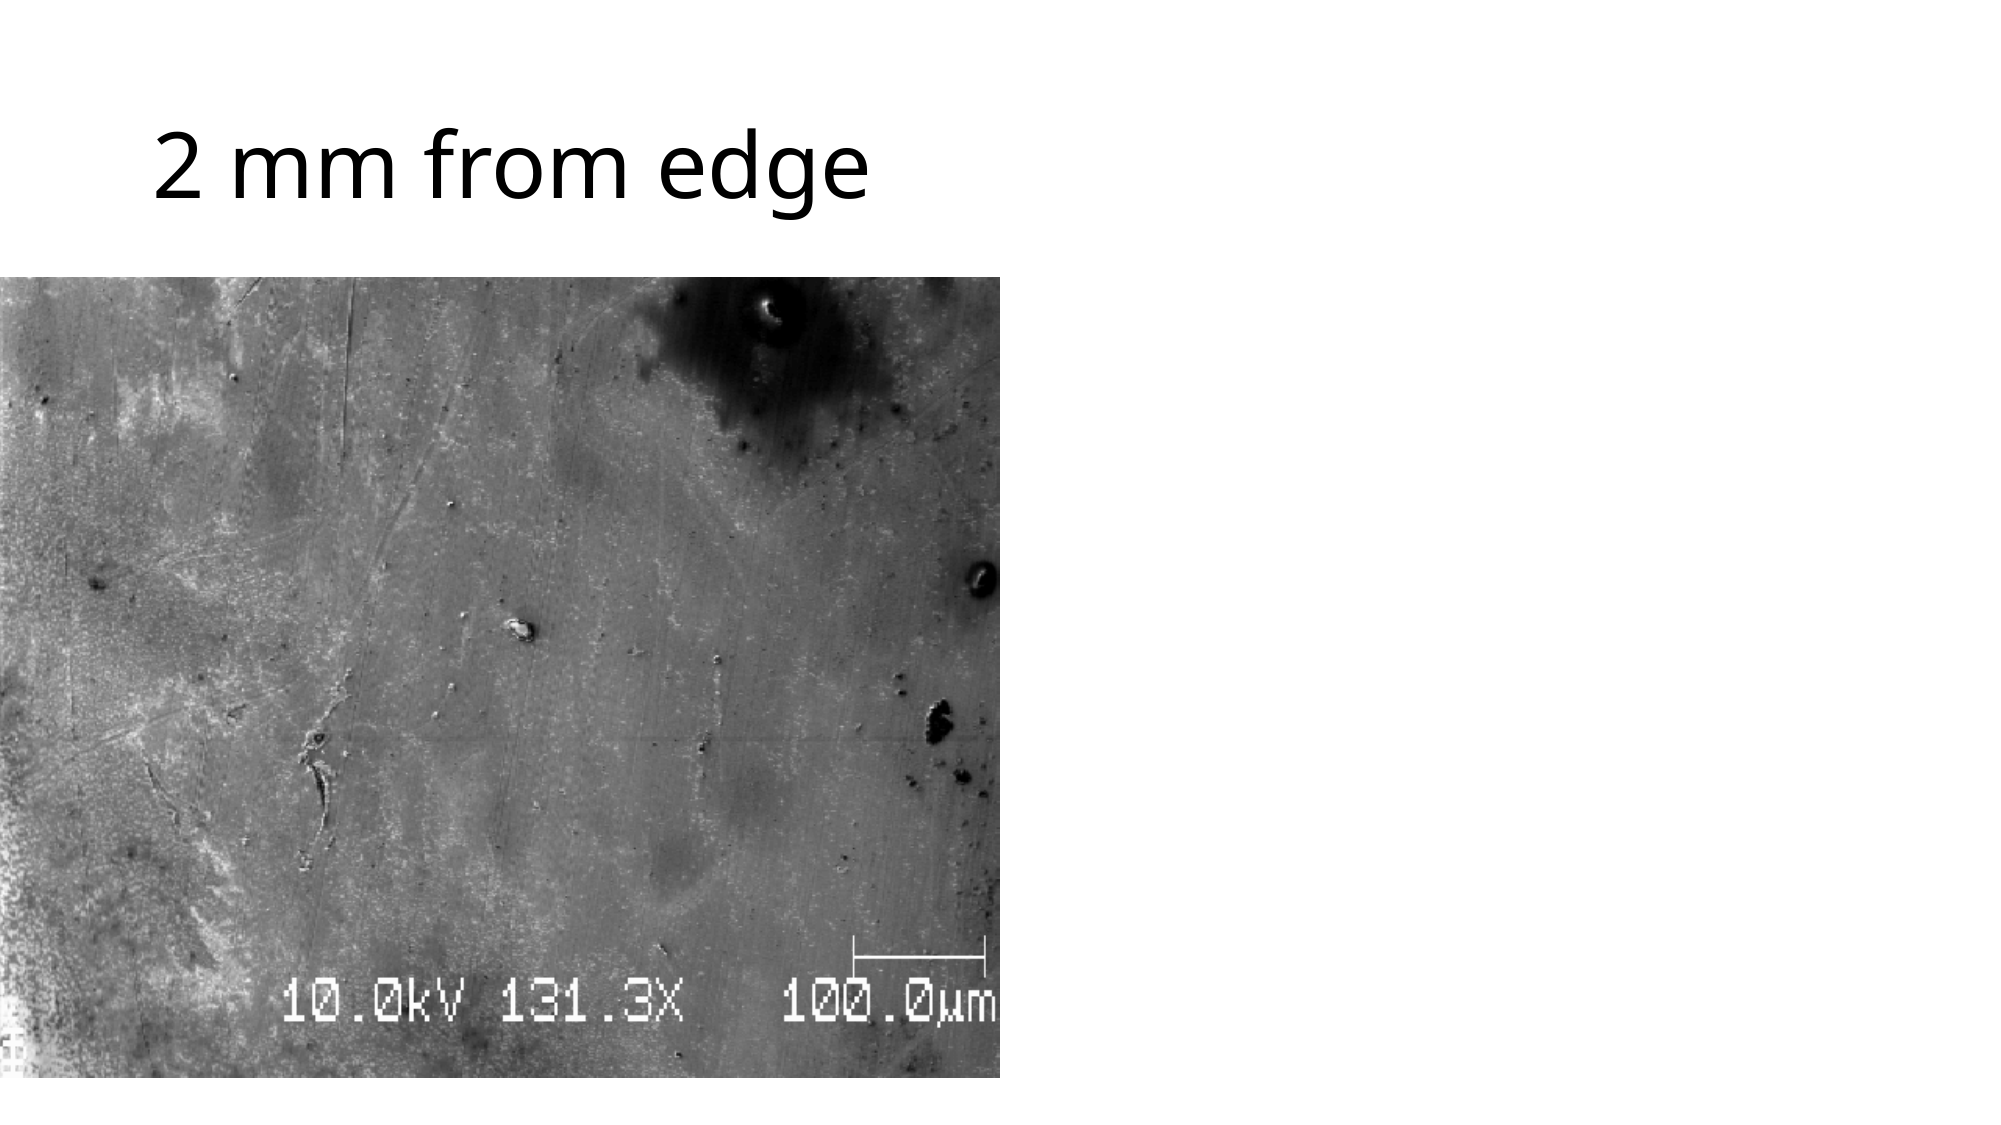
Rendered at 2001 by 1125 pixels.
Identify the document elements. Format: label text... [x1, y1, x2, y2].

title 2 mm from edge [137, 59, 1863, 278]
picture [0, 277, 1000, 1078]
